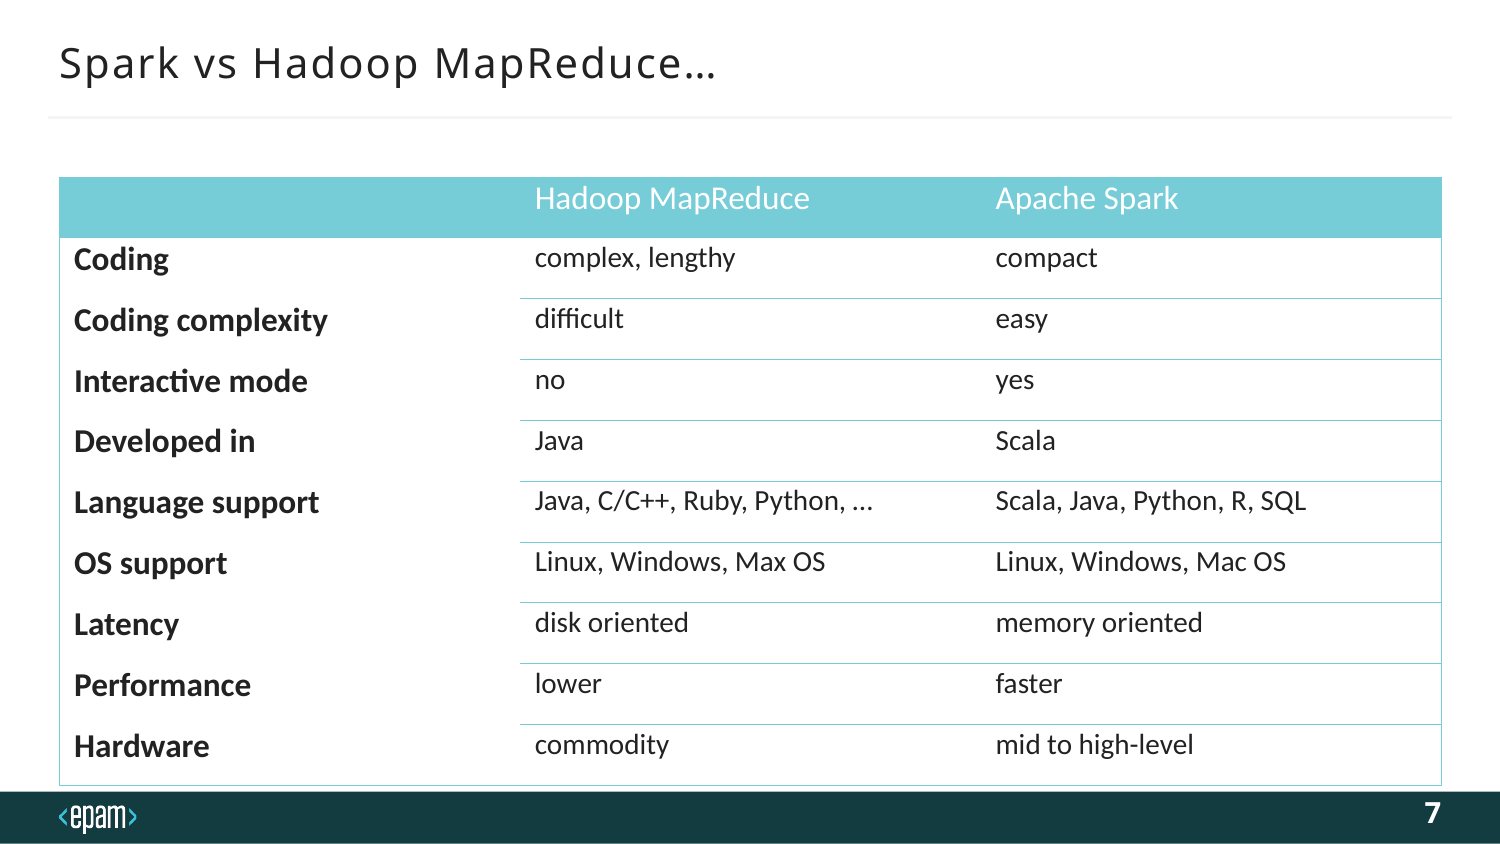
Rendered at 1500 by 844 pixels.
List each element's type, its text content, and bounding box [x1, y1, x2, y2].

table_cell complex, lengthy [520, 238, 981, 298]
table_cell Scala, Java, Python, R, SQL [981, 482, 1441, 542]
table_cell Hardware [60, 725, 520, 785]
table_cell faster [981, 664, 1441, 724]
slide_number 7 [1216, 791, 1442, 844]
table_cell Scala [981, 421, 1441, 481]
table_cell Latency [60, 603, 520, 664]
table_cell Linux, Windows, Mac OS [981, 543, 1441, 602]
table_cell Interactive mode [60, 360, 520, 420]
table_cell difficult [520, 299, 981, 359]
table_cell Language support [60, 481, 520, 542]
table_cell mid to high-level [981, 725, 1441, 785]
table_cell Developed in [60, 420, 520, 481]
table_cell Linux, Windows, Max OS [520, 543, 981, 602]
table_header Apache Spark [981, 178, 1441, 237]
table_header Hadoop MapReduce [520, 178, 981, 237]
table_cell Java [520, 421, 981, 481]
table_cell easy [981, 299, 1441, 359]
table_header [60, 178, 520, 238]
table_cell OS support [60, 542, 520, 603]
table_cell no [520, 360, 981, 420]
table_cell Coding complexity [60, 299, 520, 360]
table_cell commodity [520, 725, 981, 785]
table_cell Coding [60, 238, 520, 299]
title Spark vs Hadoop MapReduce… [59, 37, 1442, 87]
table_cell yes [981, 360, 1441, 420]
table_cell Java, C/C++, Ruby, Python, … [520, 482, 981, 542]
table_cell disk oriented [520, 603, 981, 663]
table_cell compact [981, 238, 1441, 298]
table_cell memory oriented [981, 603, 1441, 663]
table_cell Performance [60, 664, 520, 725]
table_cell lower [520, 664, 981, 724]
